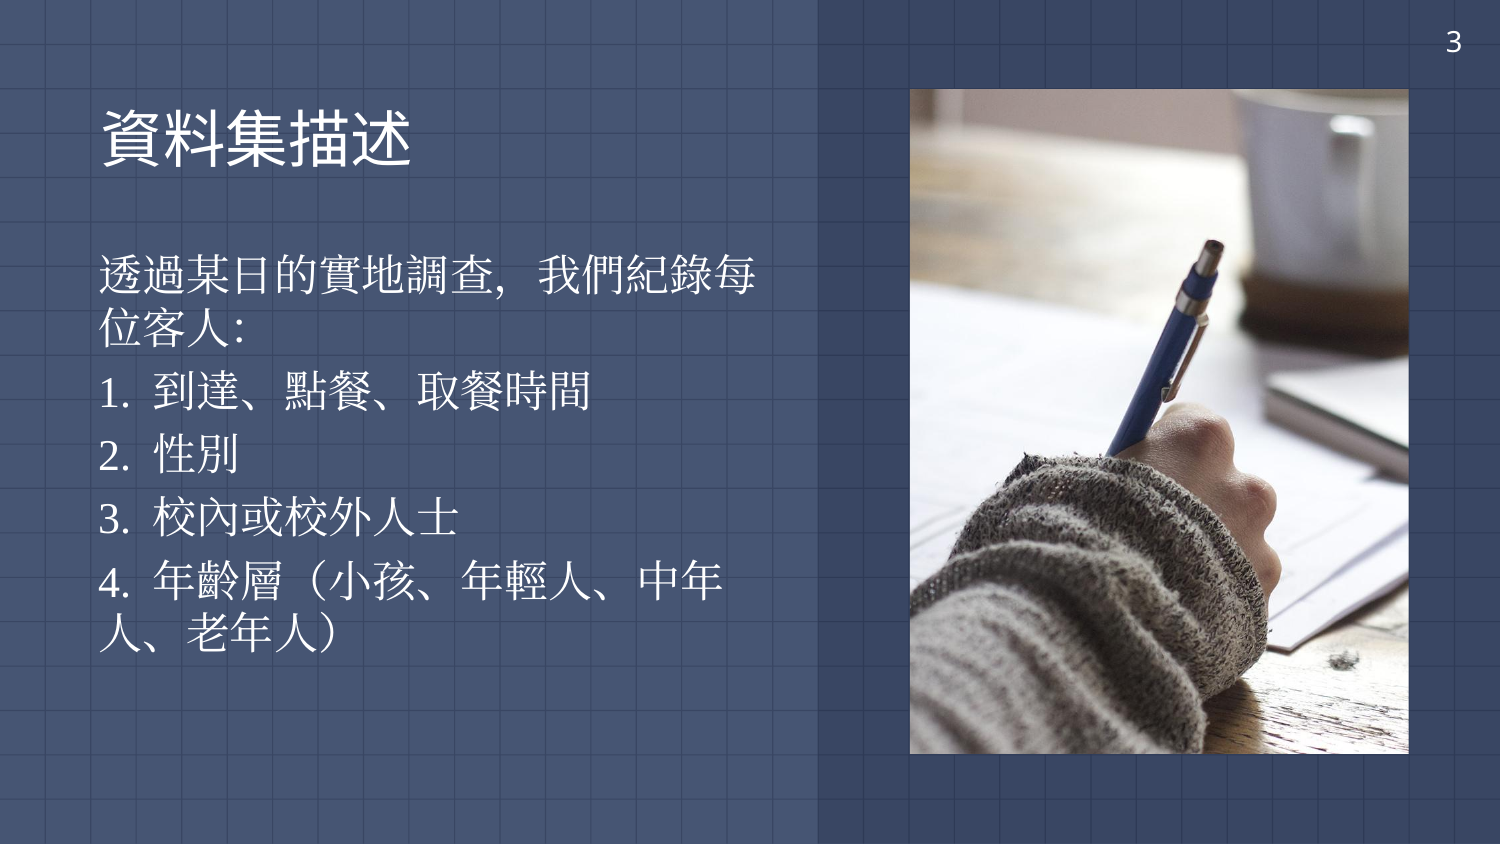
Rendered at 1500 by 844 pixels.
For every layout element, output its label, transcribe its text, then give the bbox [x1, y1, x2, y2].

picture [909, 89, 1409, 754]
list 透過某日的實地調查，我們紀錄每位客人： 1. 到達、點餐、取餐時間 2. 性別 3. 校內或校外人士 4. 年齡層（小孩、年輕人、中年人、老年人） [82, 231, 781, 772]
slide_number 3 [1429, 9, 1479, 77]
text_box 資料集描述 [85, 49, 735, 190]
